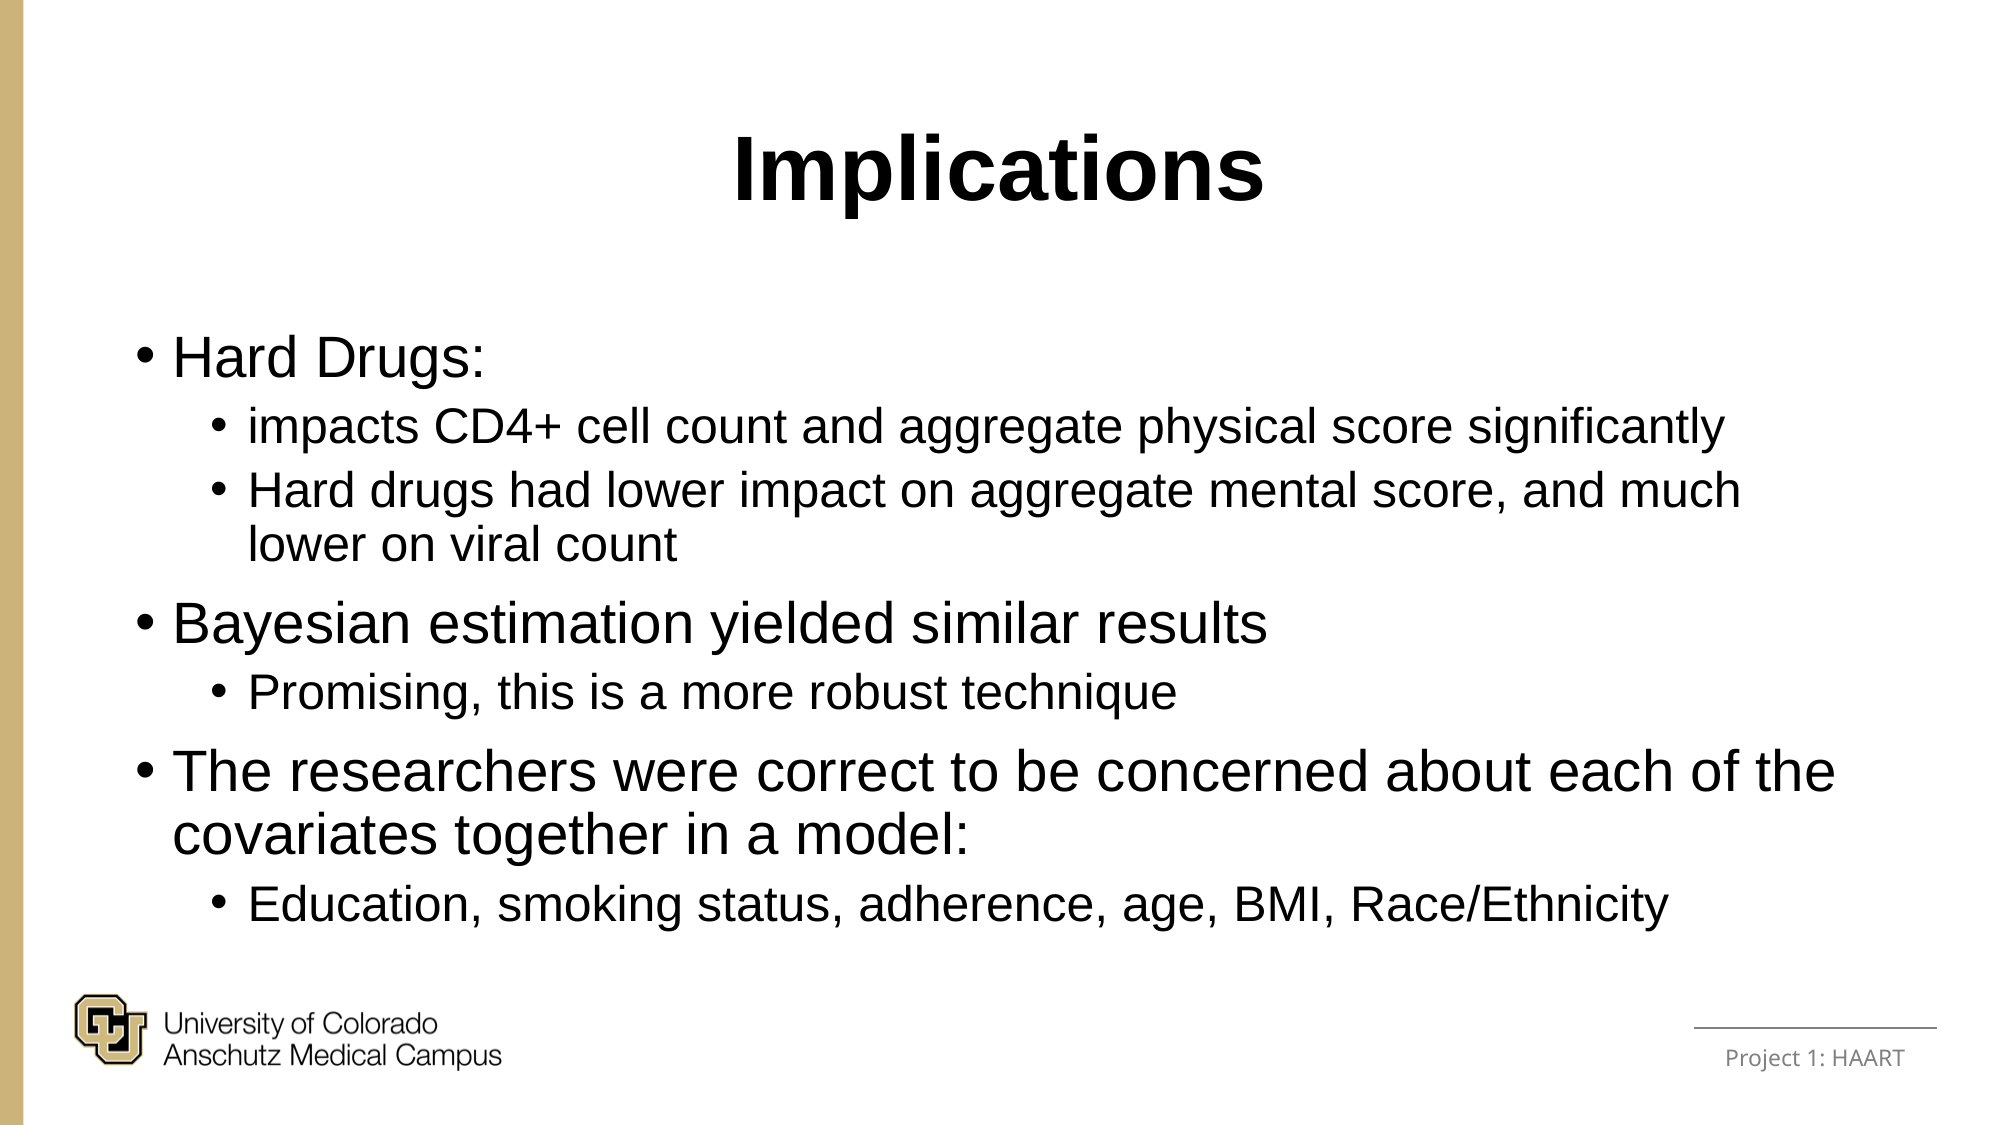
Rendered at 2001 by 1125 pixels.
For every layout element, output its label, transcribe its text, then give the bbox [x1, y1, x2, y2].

text_box Hard Drugs: impacts CD4+ cell count and aggregate physical score significantly Hard drugs had lower impact on aggregate mental score, and much lower on viral count Bayesian estimation yielded similar results Promising, this is a more robust technique The researchers were correct to be concerned about each of the covariates together in a model: Education, smoking status, adherence, age, BMI, Race/Ethnicity [120, 319, 1880, 844]
text_box Implications [106, 114, 1893, 220]
picture [73, 993, 502, 1072]
